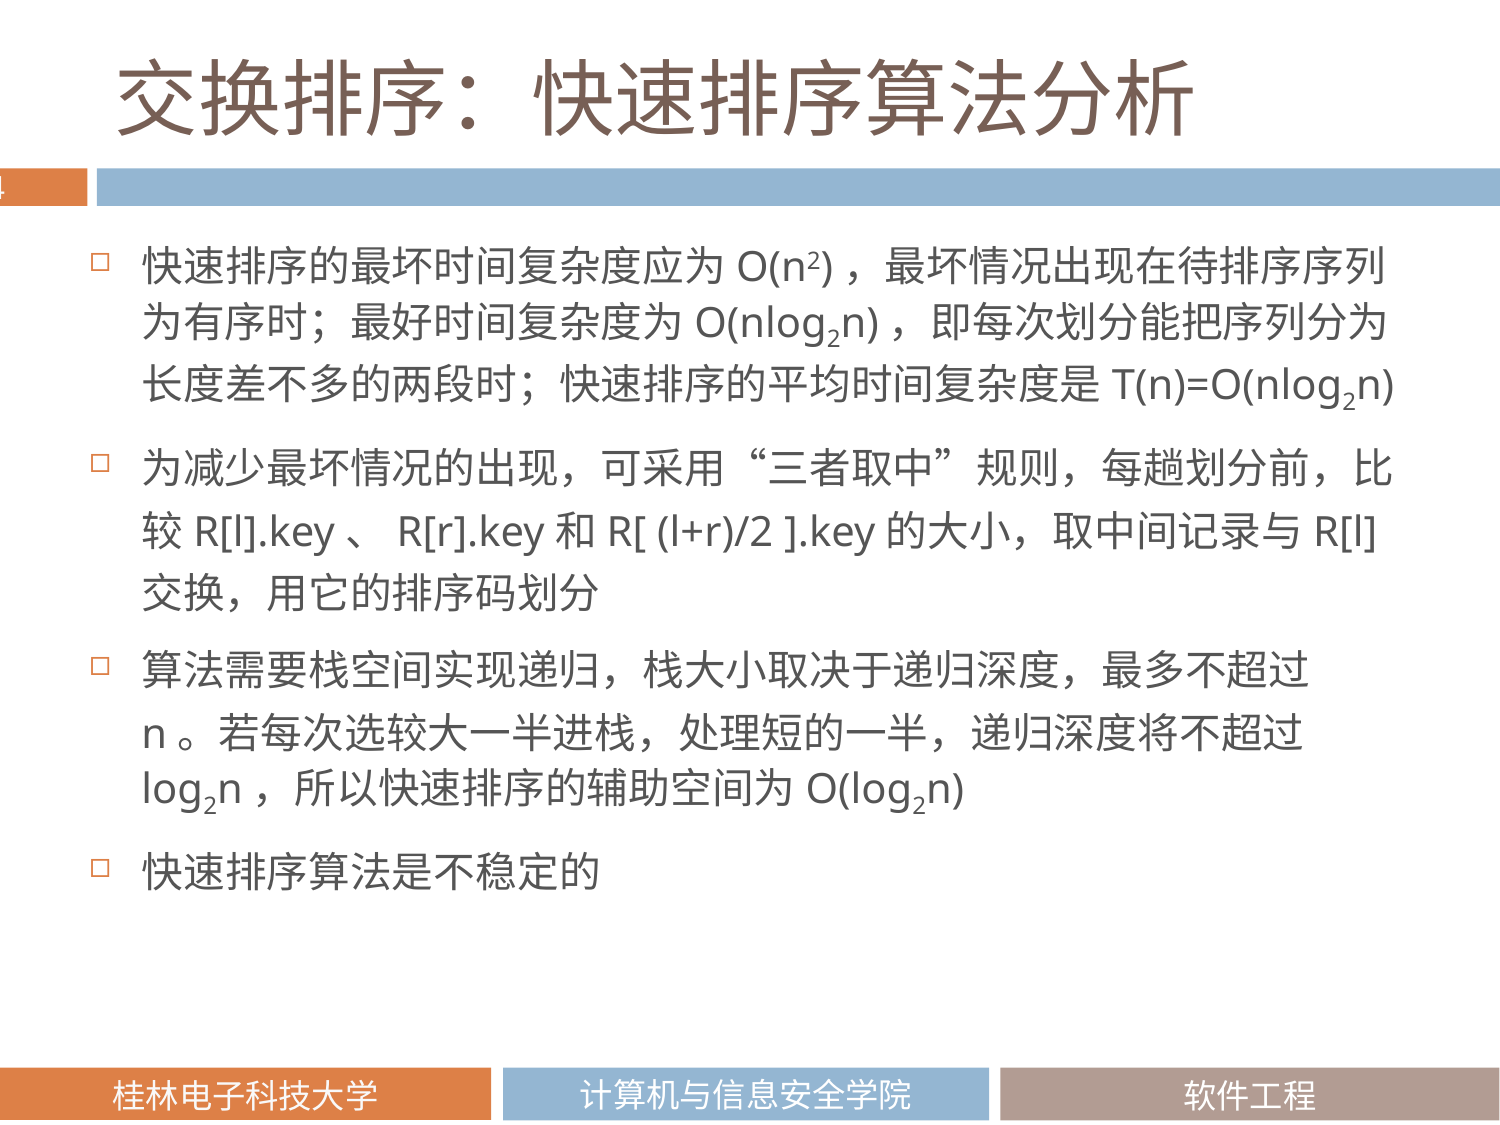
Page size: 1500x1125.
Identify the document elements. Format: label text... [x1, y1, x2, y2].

title 交换排序：快速排序算法分析 [99, 37, 1438, 155]
list 快速排序的最坏时间复杂度应为O(n2)，最坏情况出现在待排序序列为有序时；最好时间复杂度为O(nlog2n)，即每次划分能把序列分为长度差不多的两段时；快速排序的平均时间复杂度是T(n)=O(nlog2n) 为减少最坏情况的出现，可采用“三者取中”规则，每趟划分前，比较R[l].key、R[r].key和R[ (l+r)/2 ].key的大小，取中间记录与R[l]交换，用它的排序码划分 算法需要栈空间实现递归，栈大小取决于递归深度，最多不超过n。若每次选较大一半进栈，处理短的一半，递归深度将不超过log2n，所以快速排序的辅助空间为O(log2n) 快速排序算法是不稳定的 [73, 219, 1412, 1006]
